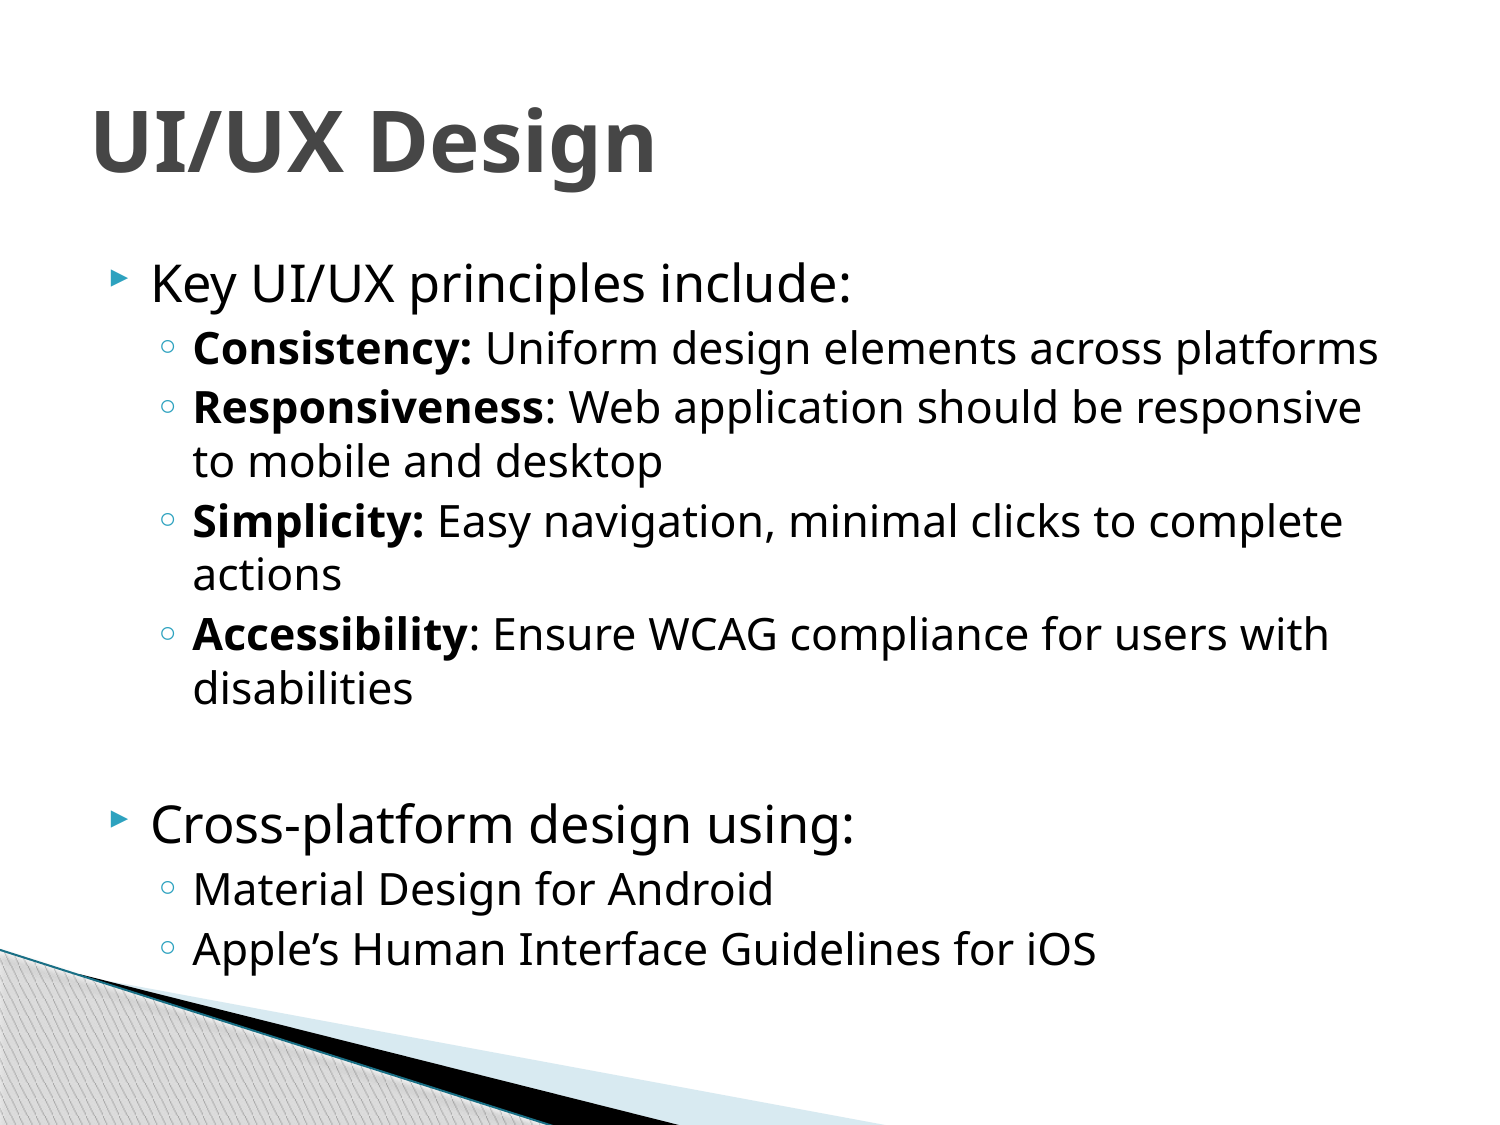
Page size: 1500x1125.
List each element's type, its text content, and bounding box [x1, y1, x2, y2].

list Key UI/UX principles include: Consistency: Uniform design elements across platforms Responsiveness: Web application should be responsive to mobile and desktop Simplicity: Easy navigation, minimal clicks to complete actions Accessibility: Ensure WCAG compliance for users with disabilities Cross-platform design using: Material Design for Android Apple’s Human Interface Guidelines for iOS [75, 243, 1425, 986]
title UI/UX Design [75, 45, 1425, 233]
